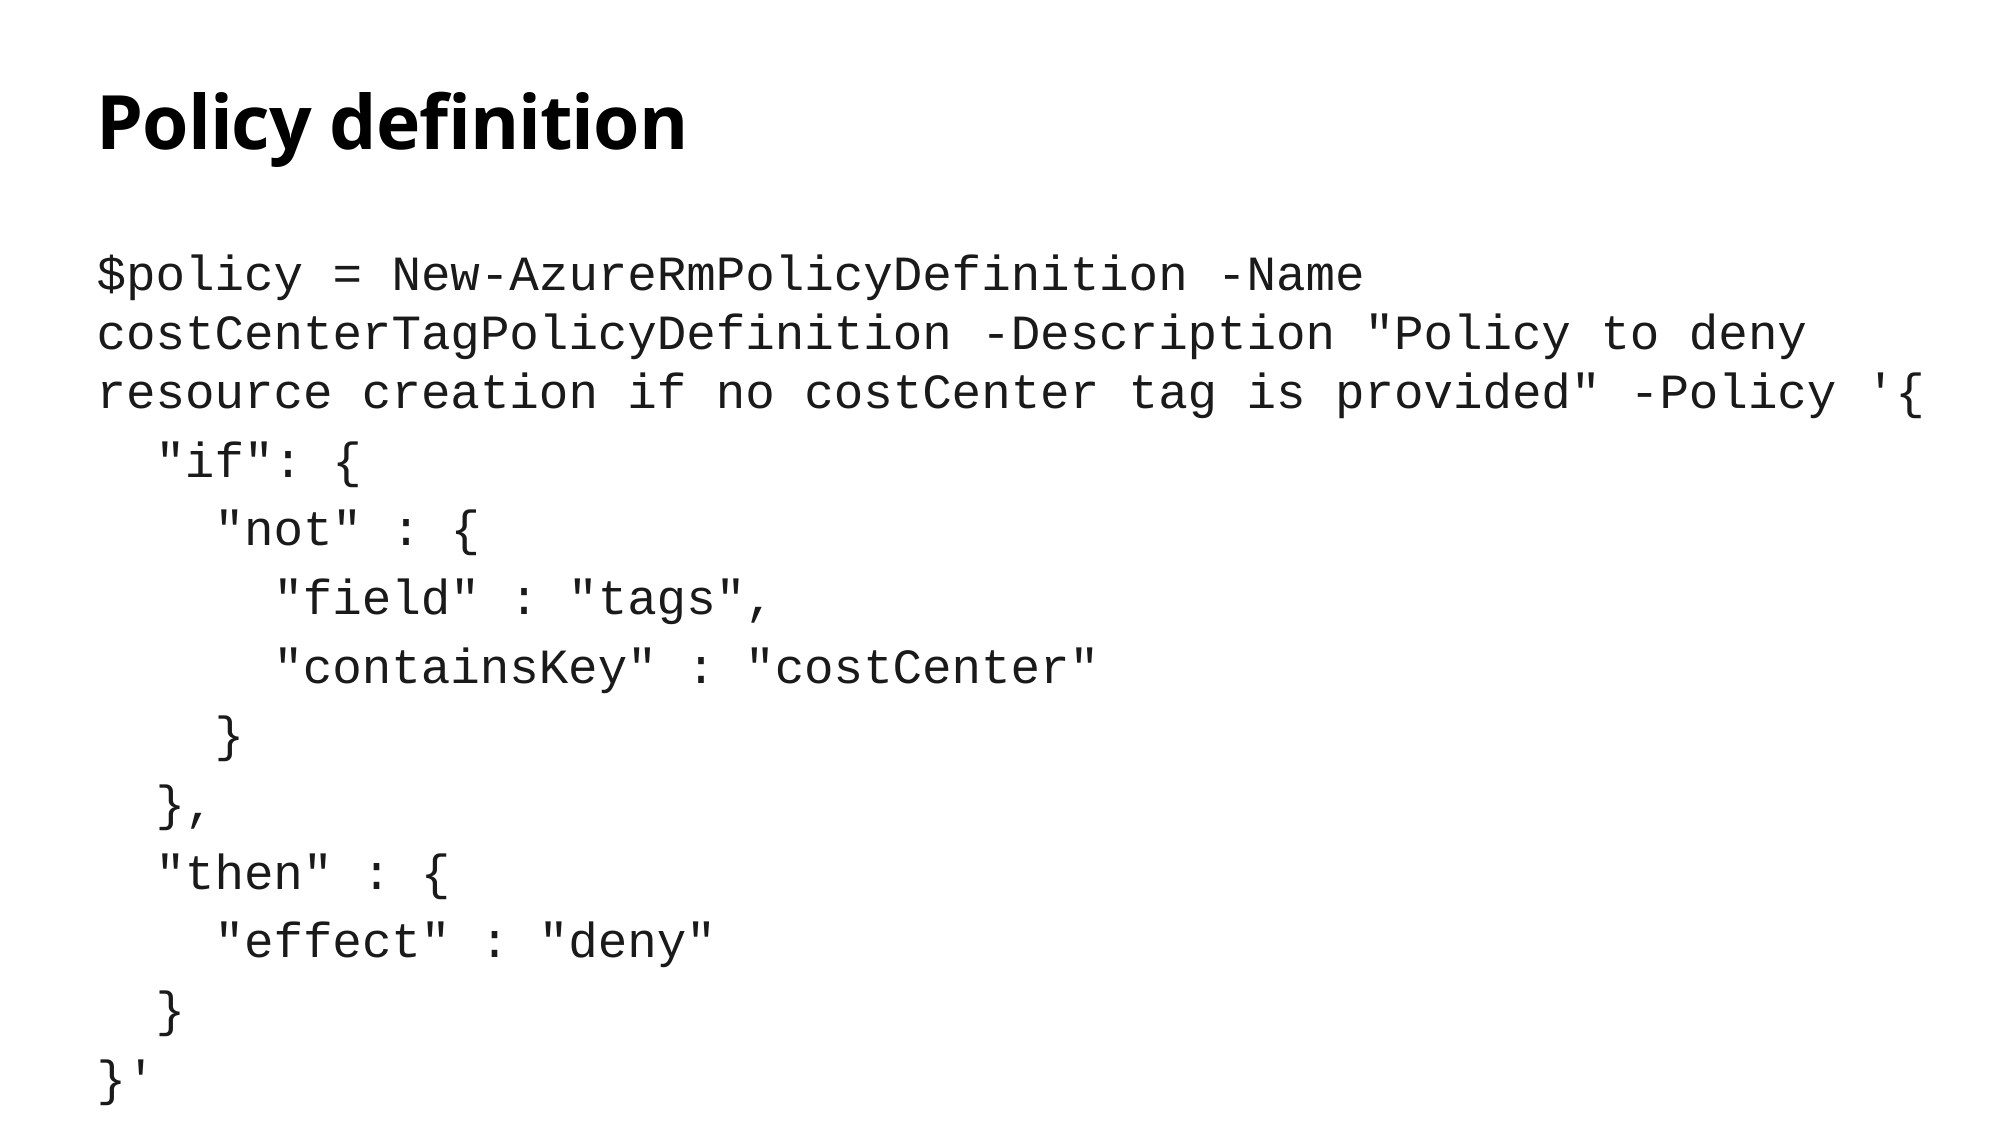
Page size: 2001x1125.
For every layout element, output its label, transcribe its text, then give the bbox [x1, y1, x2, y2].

title Policy definition [96, 75, 1904, 166]
list $policy = New-AzureRmPolicyDefinition -Name costCenterTagPolicyDefinition -Description "Policy to deny resource creation if no costCenter tag is provided" -Policy '{ "if": { "not" : { "field" : "tags", "containsKey" : "costCenter" } }, "then" : { "effect" : "deny" } }' [96, 241, 2000, 563]
